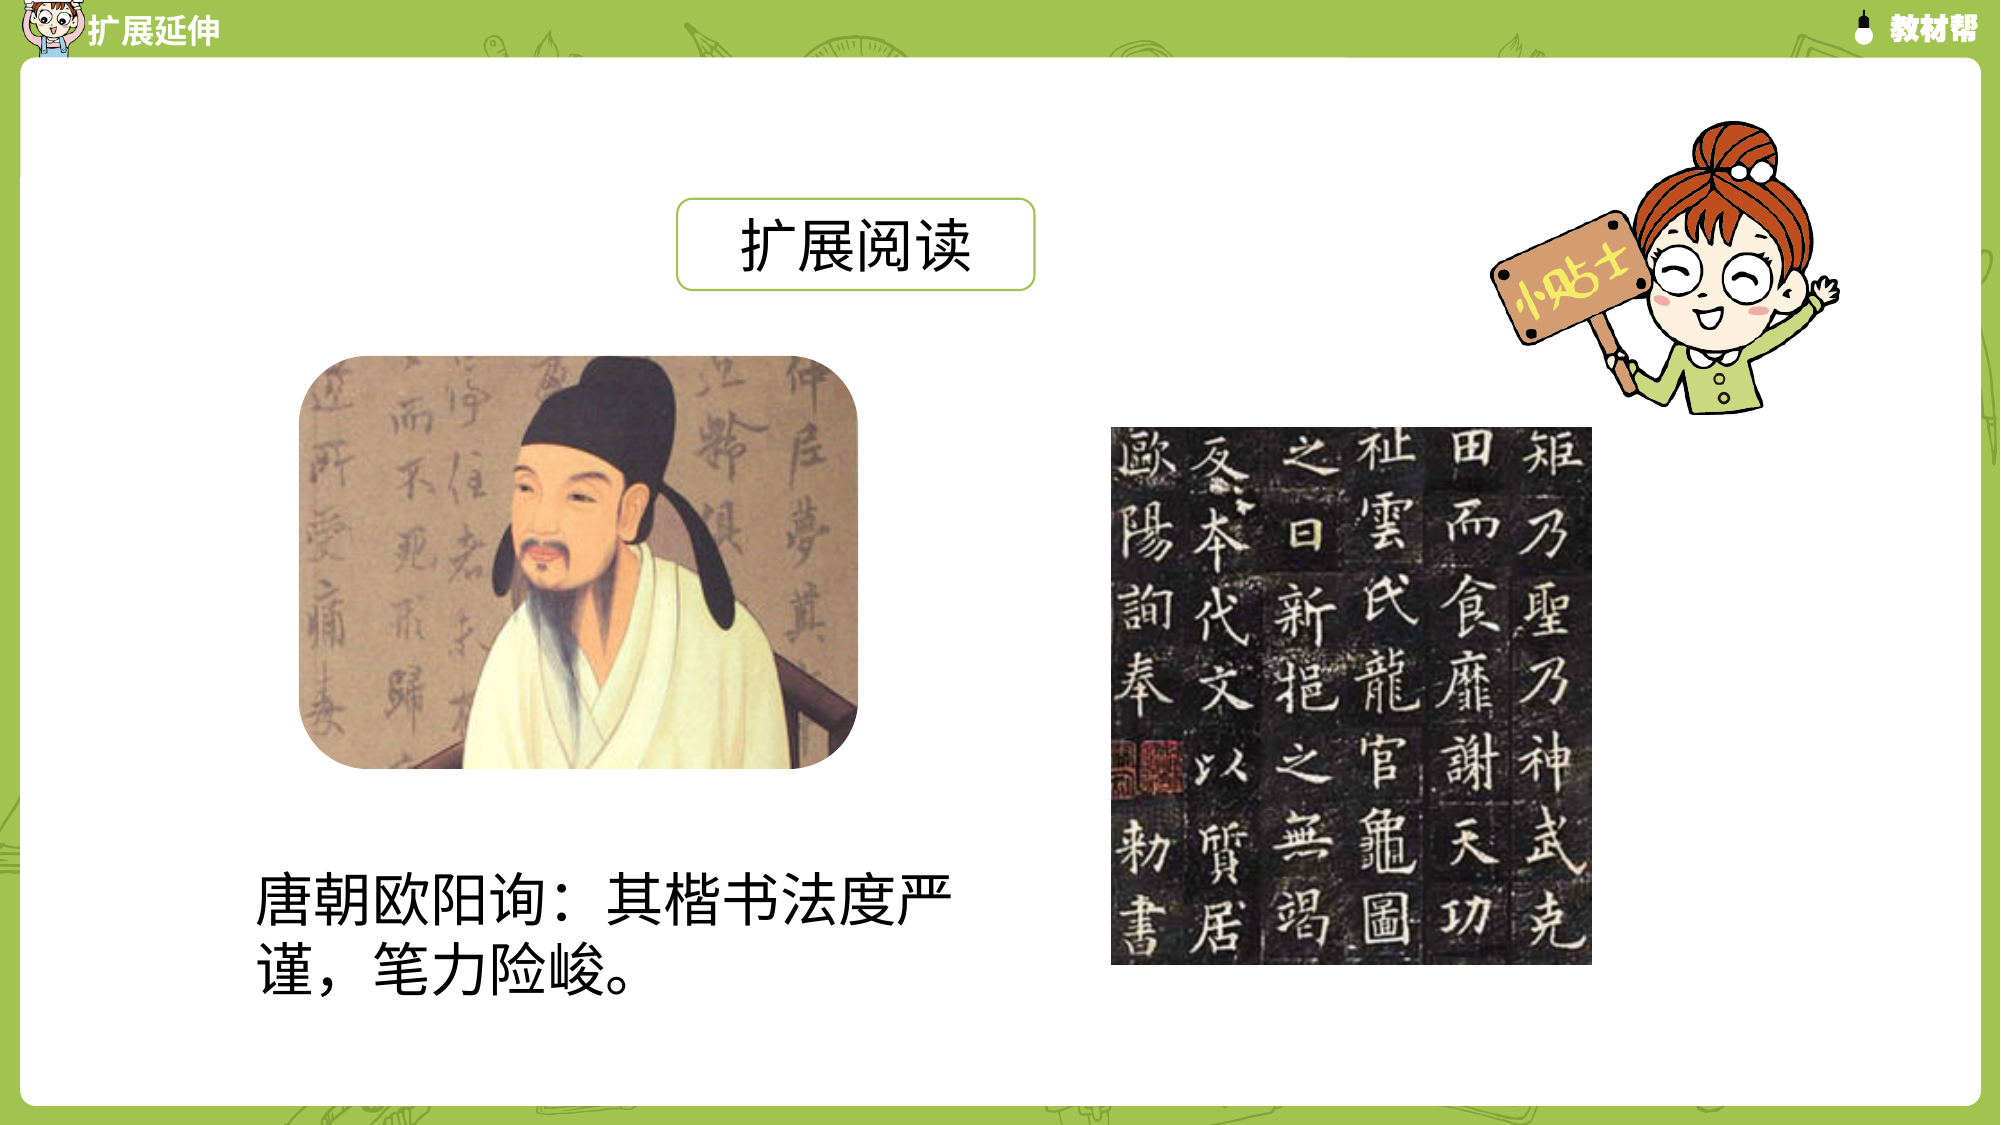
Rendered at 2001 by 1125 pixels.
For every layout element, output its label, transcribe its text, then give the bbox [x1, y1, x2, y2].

picture [1111, 427, 1592, 965]
text_box 唐朝欧阳询：其楷书法度严谨，笔力险峻。 [241, 855, 1004, 1011]
picture [298, 355, 859, 769]
text_box 扩展阅读 [676, 197, 1036, 292]
picture [22, 0, 85, 60]
picture [1490, 121, 1840, 415]
